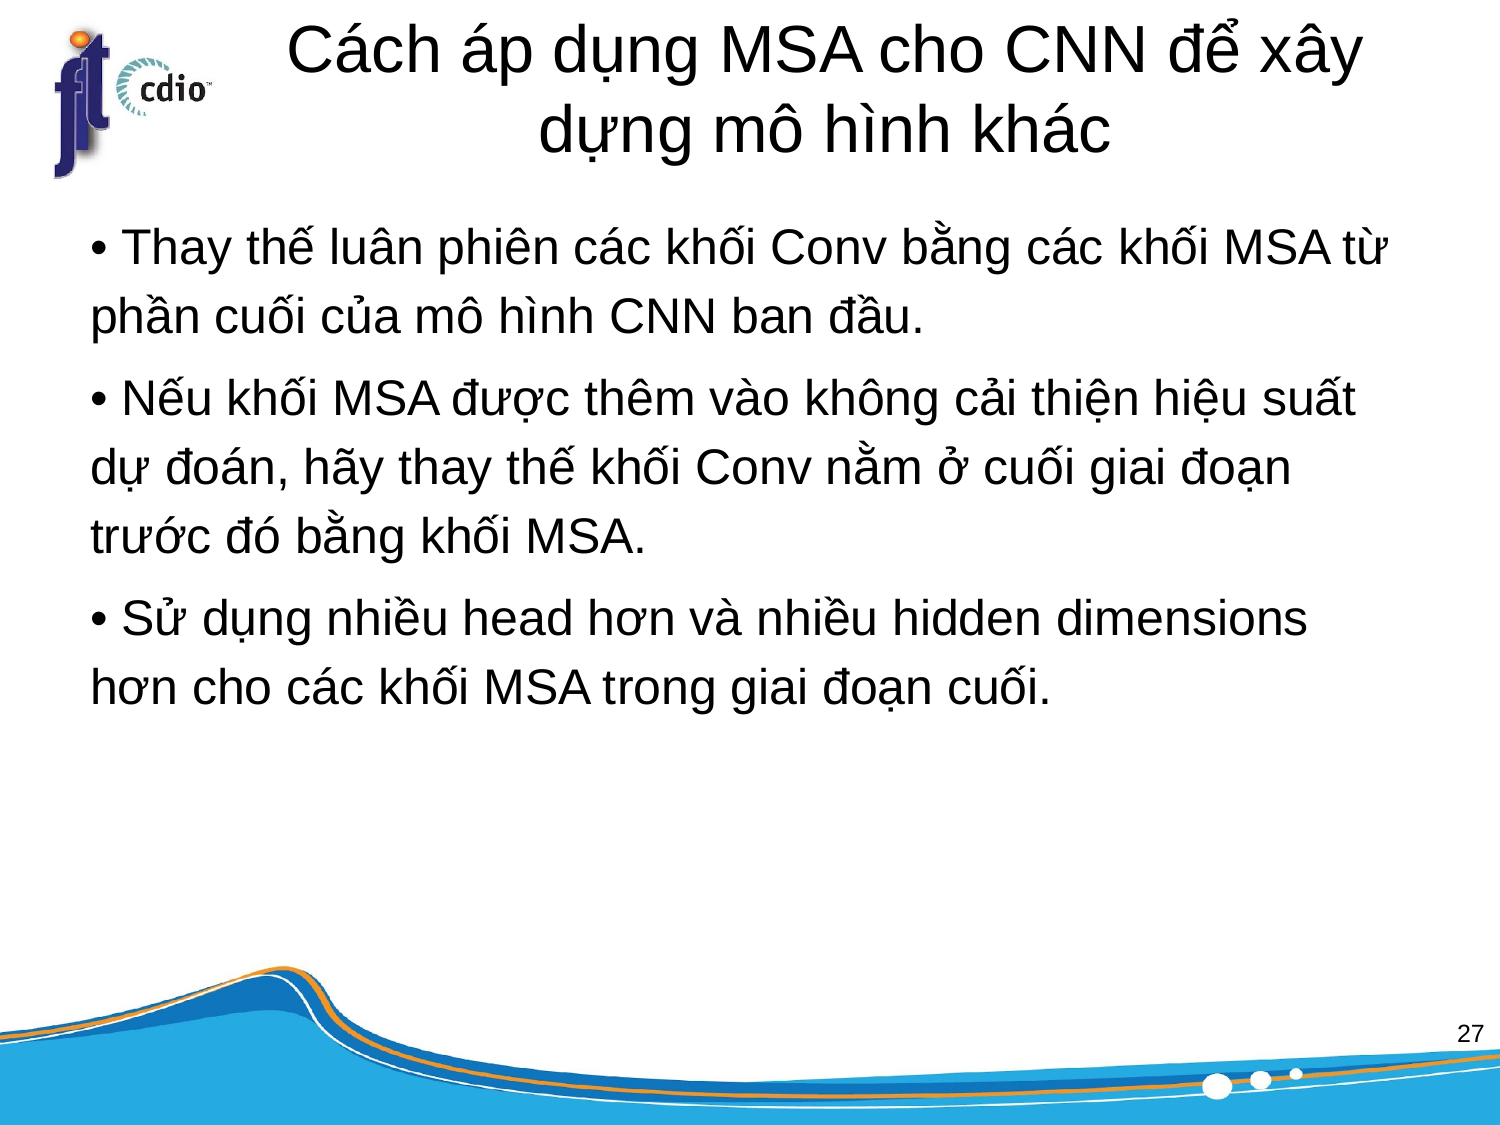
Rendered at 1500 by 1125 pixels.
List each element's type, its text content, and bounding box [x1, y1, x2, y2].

title Cách áp dụng MSA cho CNN để xây dựng mô hình khác [226, 6, 1425, 166]
slide_number ‹#› [1149, 1002, 1500, 1063]
list • Thay thế luân phiên các khối Conv bằng các khối MSA từ phần cuối của mô hình CNN ban đầu. • Nếu khối MSA được thêm vào không cải thiện hiệu suất dự đoán, hãy thay thế khối Conv nằm ở cuối giai đoạn trước đó bằng khối MSA. • Sử dụng nhiều head hơn và nhiều hidden dimensions hơn cho các khối MSA trong giai đoạn cuối. [75, 197, 1425, 977]
picture [0, 0, 1500, 1125]
